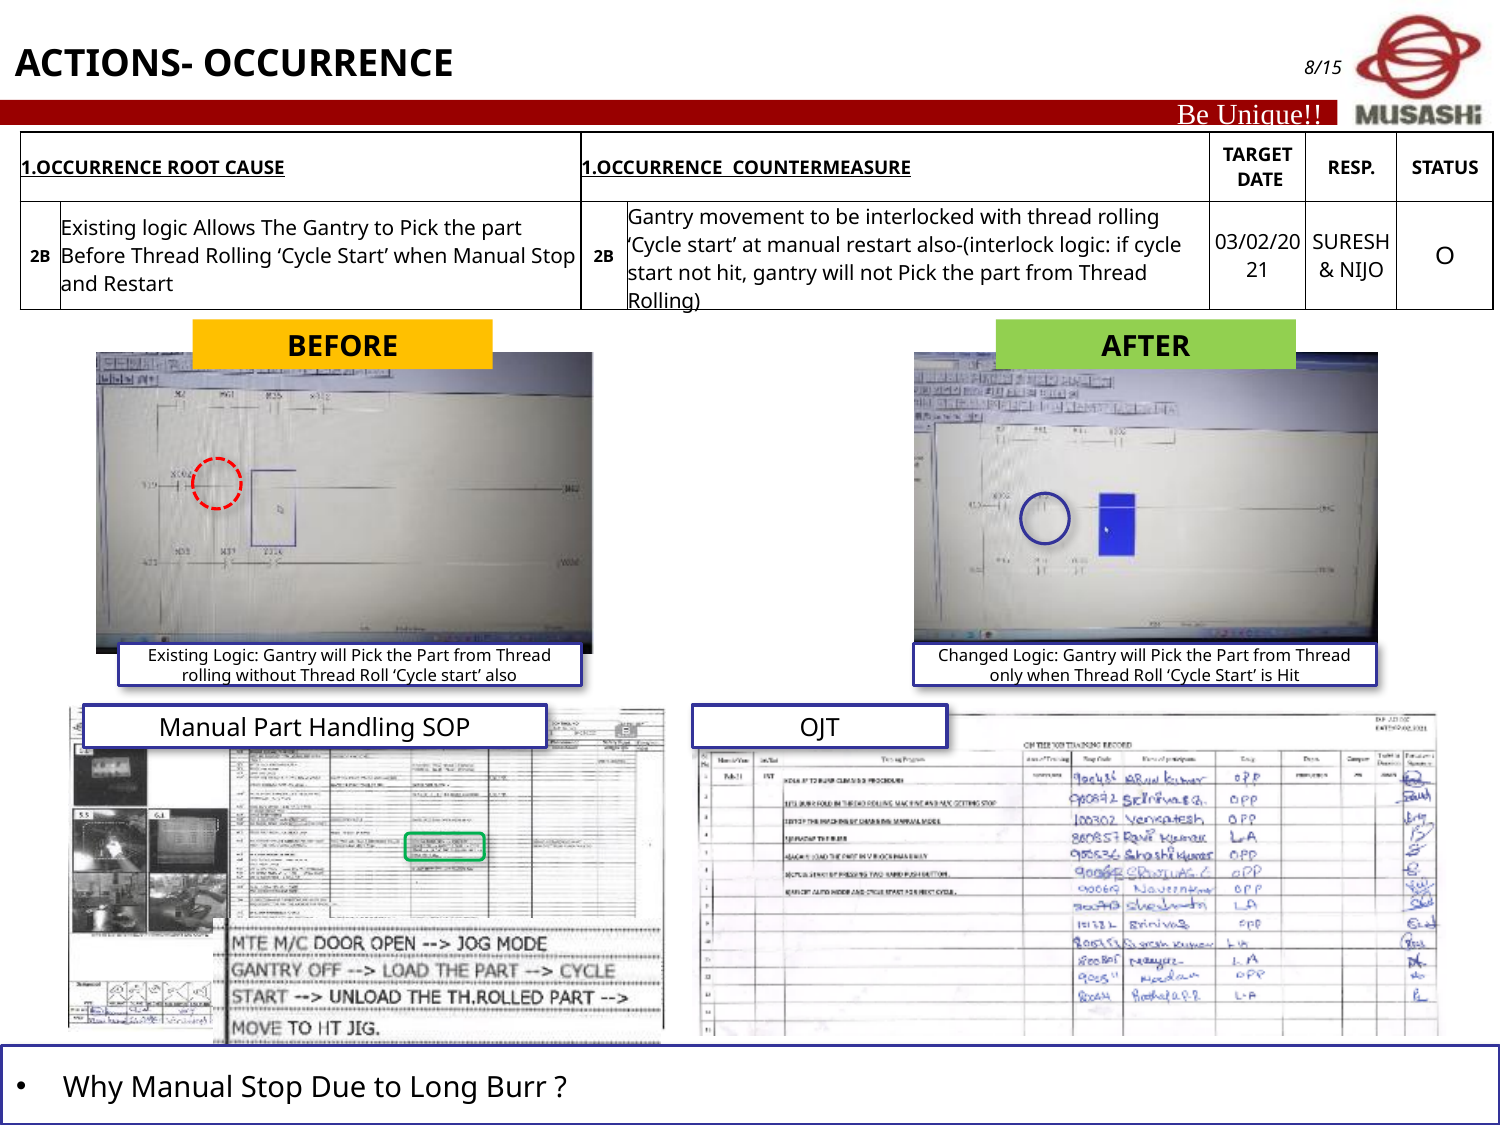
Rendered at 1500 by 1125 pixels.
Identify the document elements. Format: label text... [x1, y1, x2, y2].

text_box OJT [690, 703, 949, 707]
table_header RESP. [1306, 133, 1396, 201]
picture [914, 352, 1378, 654]
table_cell Existing logic Allows The Gantry to Pick the part Before Thread Rolling ‘Cycle Start’ when Manual Stop and Restart [61, 202, 580, 309]
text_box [68, 704, 666, 1033]
text_box Changed Logic: Gantry will Pick the Part from Thread only when Thread Roll ‘Cycle Start’ is Hit [912, 660, 1378, 688]
text_box ACTIONS- OCCURRENCE [0, 31, 1134, 92]
table_cell SURESH & NIJO [1306, 202, 1396, 309]
text_box BEFORE [192, 319, 493, 350]
text_box AFTER [995, 319, 1296, 350]
table_header STATUS [1397, 133, 1492, 201]
table_cell Gantry movement to be interlocked with thread rolling ‘Cycle start’ at manual restart also-(interlock logic: if cycle start not hit, gantry will not Pick the part from Thread Rolling) [628, 202, 1209, 309]
picture [96, 352, 594, 654]
table_cell 2B [21, 202, 60, 309]
picture [213, 917, 661, 1052]
text_box Existing Logic: Gantry will Pick the Part from Thread rolling without Thread Roll ‘Cycle start’ also [117, 662, 583, 688]
table_cell O [1397, 202, 1492, 309]
picture [1340, 0, 1498, 141]
table_cell 2B [582, 202, 627, 309]
picture [691, 708, 1447, 1036]
table_header 1.OCCURRENCE ROOT CAUSE [21, 133, 580, 201]
table_header 1.OCCURRENCE COUNTERMEASURE [582, 133, 1209, 201]
text_box Why Manual Stop Due to Long Burr ? [0, 1044, 1500, 1125]
table_cell 03/02/2021 [1210, 202, 1305, 309]
table_header TARGET DATE [1210, 133, 1305, 201]
